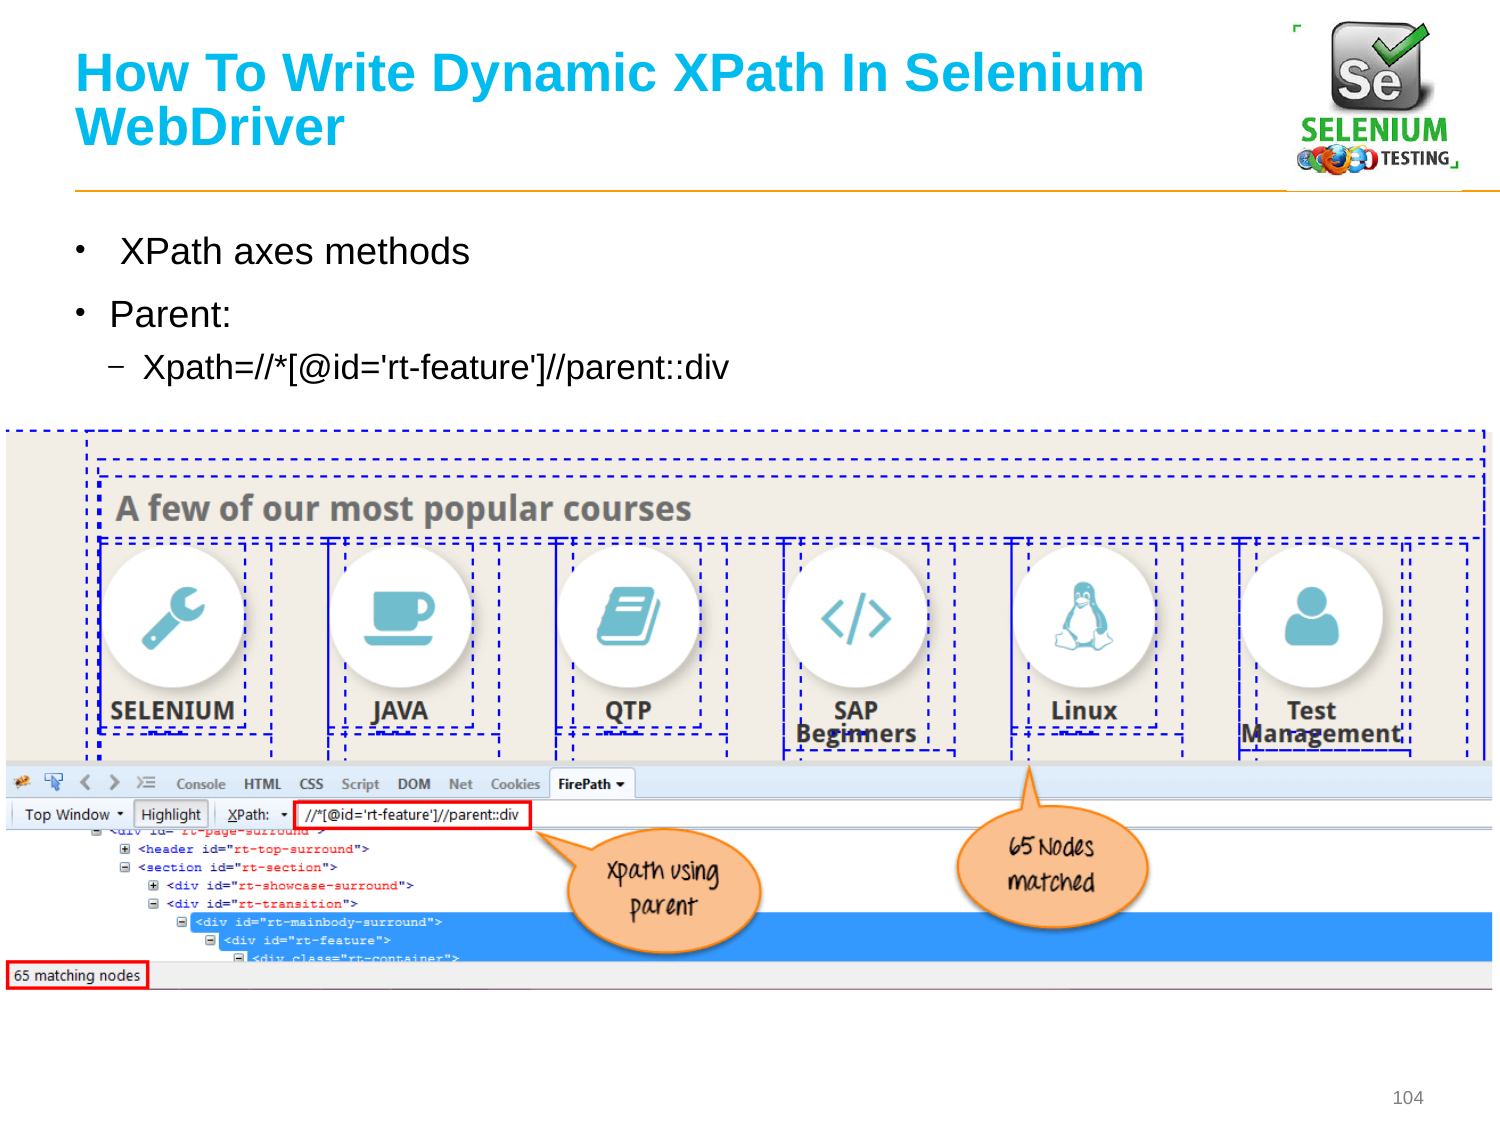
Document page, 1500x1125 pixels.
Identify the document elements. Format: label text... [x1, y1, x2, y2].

list XPath axes methods Parent: Xpath=//*[@id='rt-feature']//parent::div [75, 226, 1425, 388]
title How To Write Dynamic XPath In Selenium WebDriver [75, 27, 1422, 157]
picture [0, 424, 1499, 1007]
picture [1287, 16, 1462, 191]
